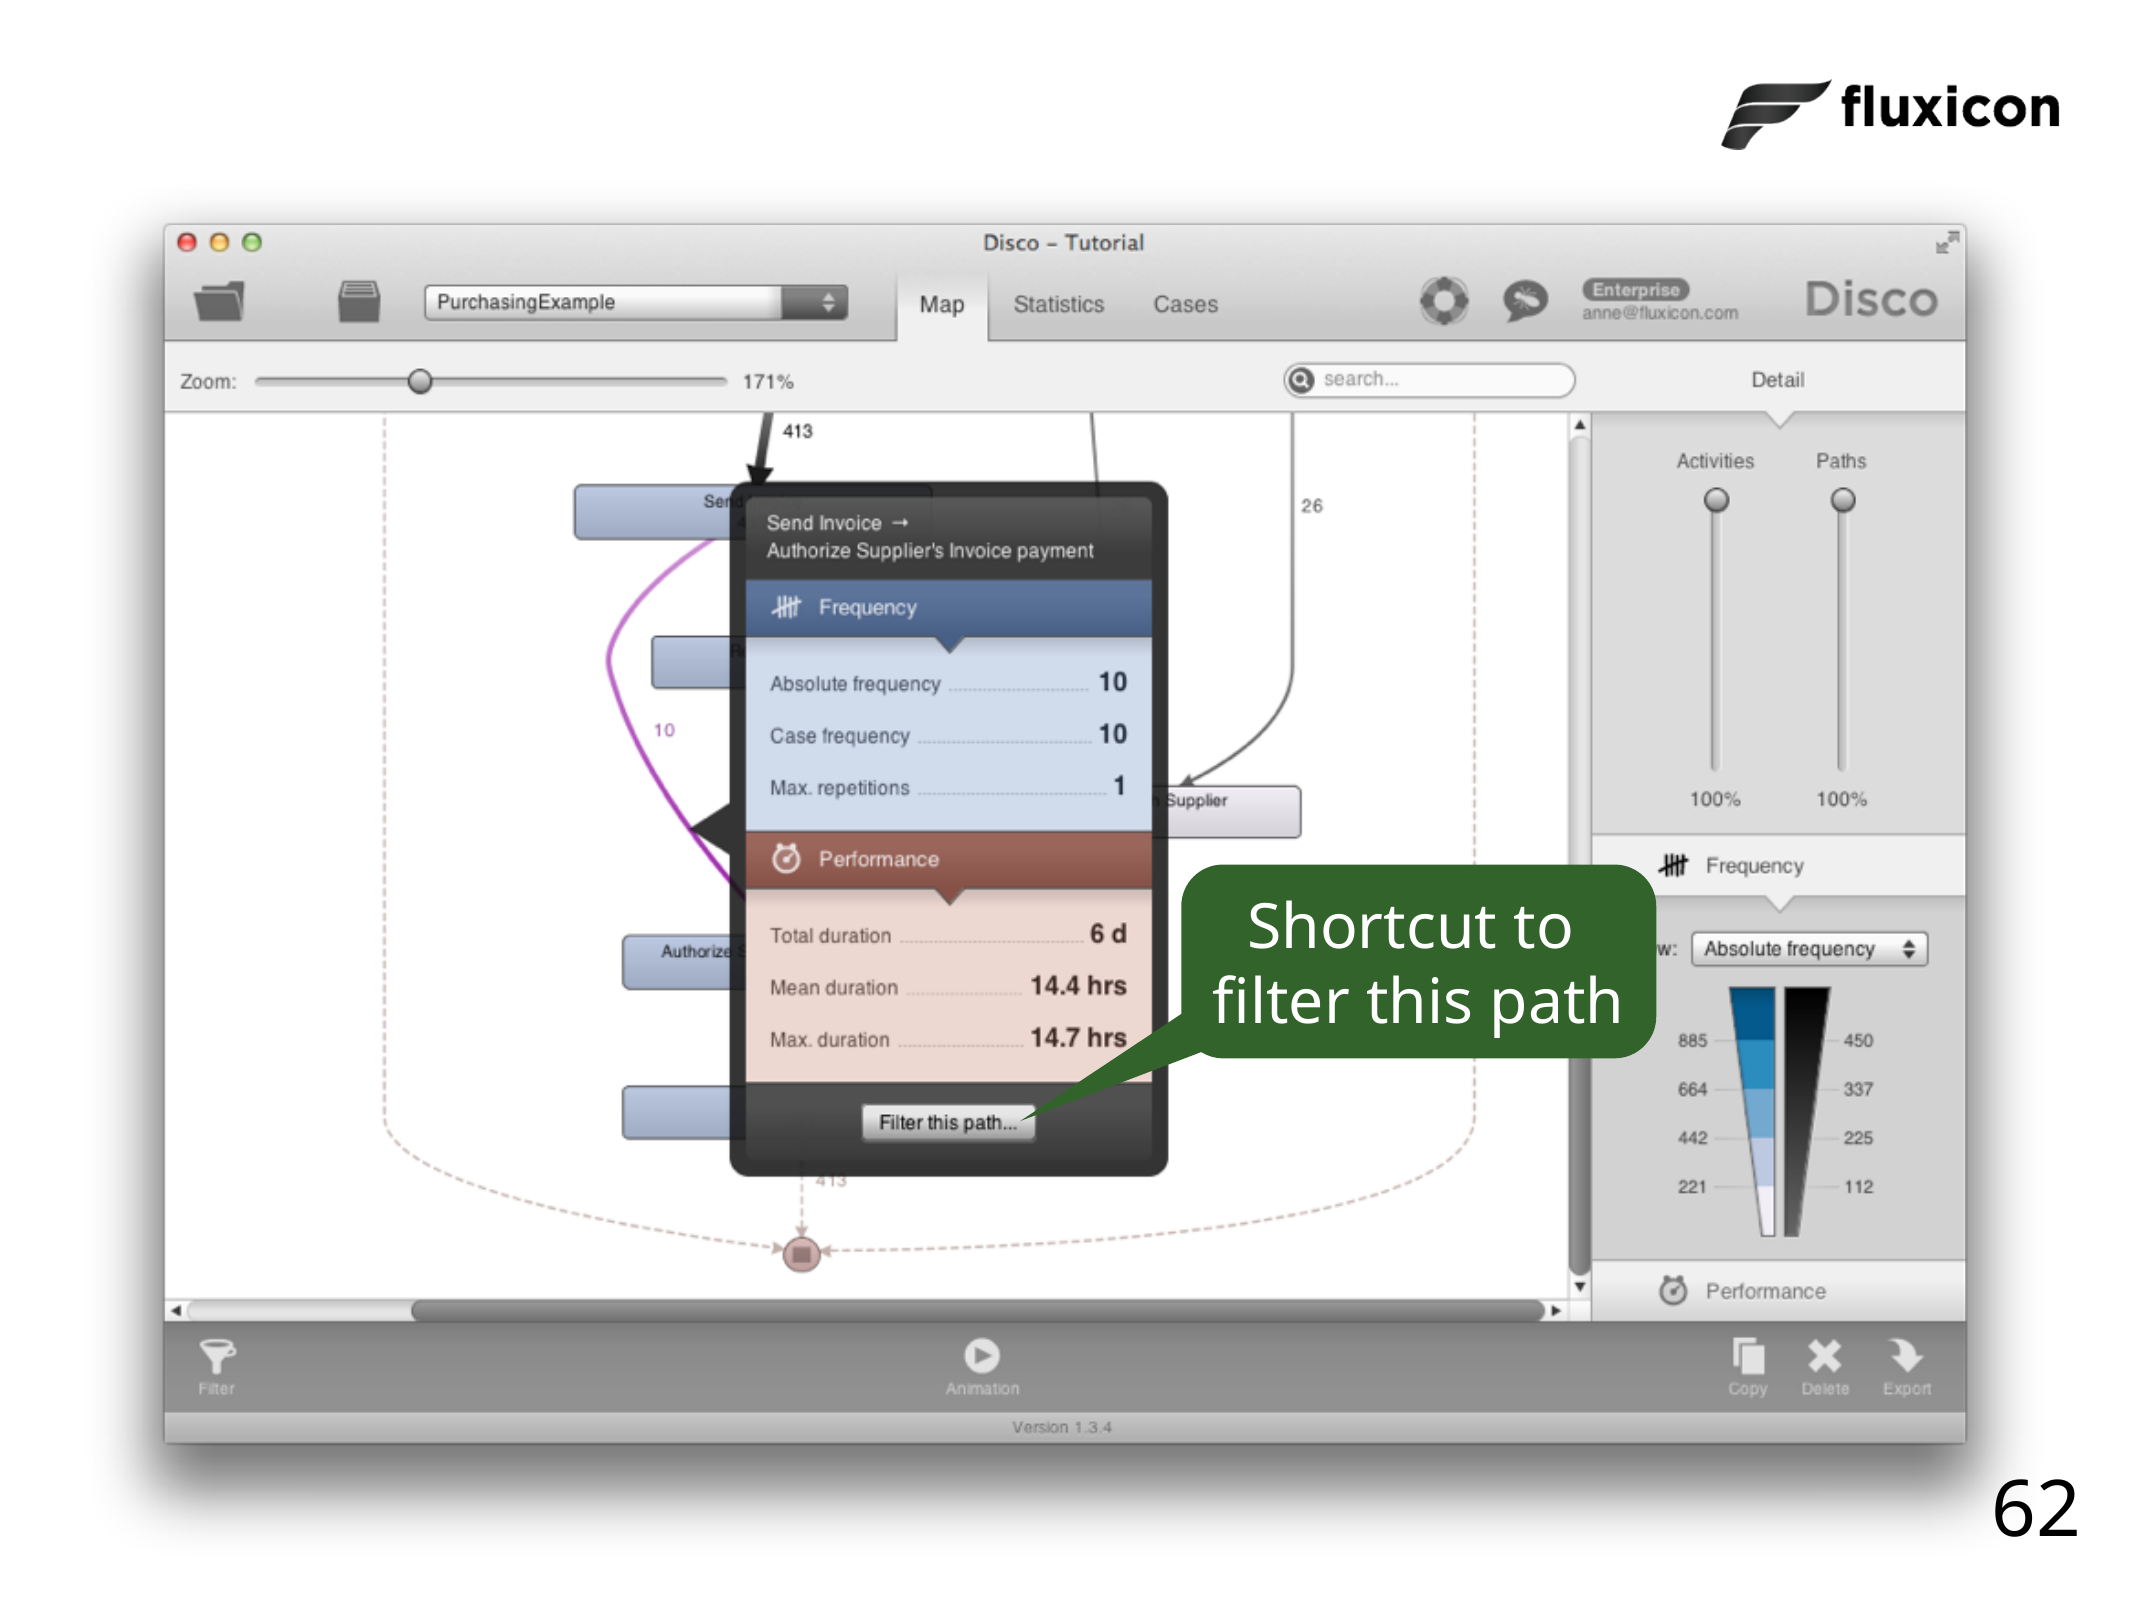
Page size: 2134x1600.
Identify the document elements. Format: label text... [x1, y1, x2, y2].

picture [72, 168, 2059, 1572]
text_box 62 [2062, 1450, 2105, 1573]
picture [1721, 78, 2063, 150]
